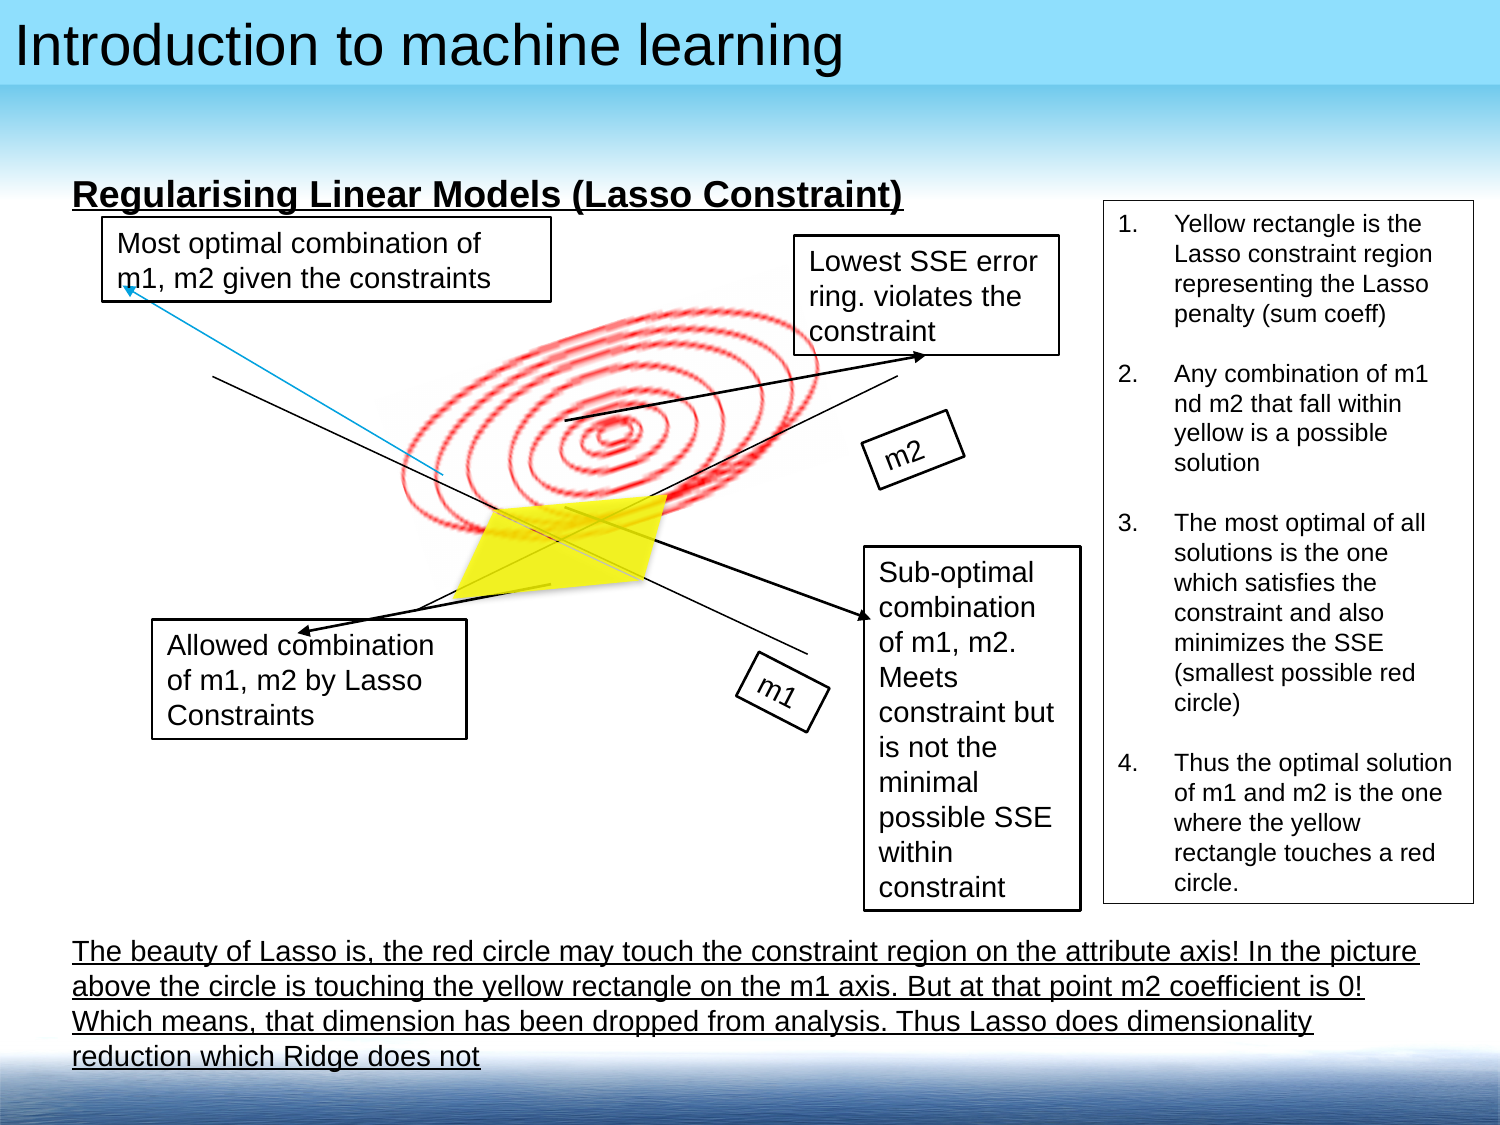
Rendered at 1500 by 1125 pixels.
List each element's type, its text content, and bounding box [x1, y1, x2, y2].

text_box Yellow rectangle is the Lasso constraint region representing the Lasso penalty (sum coeff) Any combination of m1 nd m2 that fall within yellow is a possible solution The most optimal of all solutions is the one which satisfies the constraint and also minimizes the SSE (smallest possible red circle) Thus the optimal solution of m1 and m2 is the one where the yellow rectangle touches a red circle. [1103, 223, 1474, 904]
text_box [663, 506, 872, 620]
picture [0, 1037, 1500, 1125]
text_box Regularising Linear Models (Lasso Constraint) [57, 162, 1475, 223]
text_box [465, 470, 659, 638]
text_box Lowest SSE error ring. violates the constraint [793, 235, 1059, 355]
text_box m2 [903, 410, 965, 481]
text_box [564, 356, 927, 421]
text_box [212, 375, 898, 655]
text_box Allowed combination of m1, m2 by Lasso Constraints [152, 619, 467, 739]
picture [444, 267, 829, 375]
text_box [122, 285, 444, 476]
text_box m1 [736, 663, 830, 733]
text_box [297, 583, 459, 634]
text_box Sub-optimal combination of m1, m2. Meets constraint but is not the minimal possible SSE within constraint [863, 546, 1081, 911]
text_box The beauty of Lasso is, the red circle may touch the constraint region on the attribute axis! In the picture above the circle is touching the yellow rectangle on the m1 axis. But at that point m2 coefficient is 0! Which means, that dimension has been dropped from analysis. Thus Lasso does dimensionality reduction which Ridge does not [57, 924, 1450, 1080]
text_box Most optimal combination of m1, m2 given the constraints [102, 223, 551, 302]
